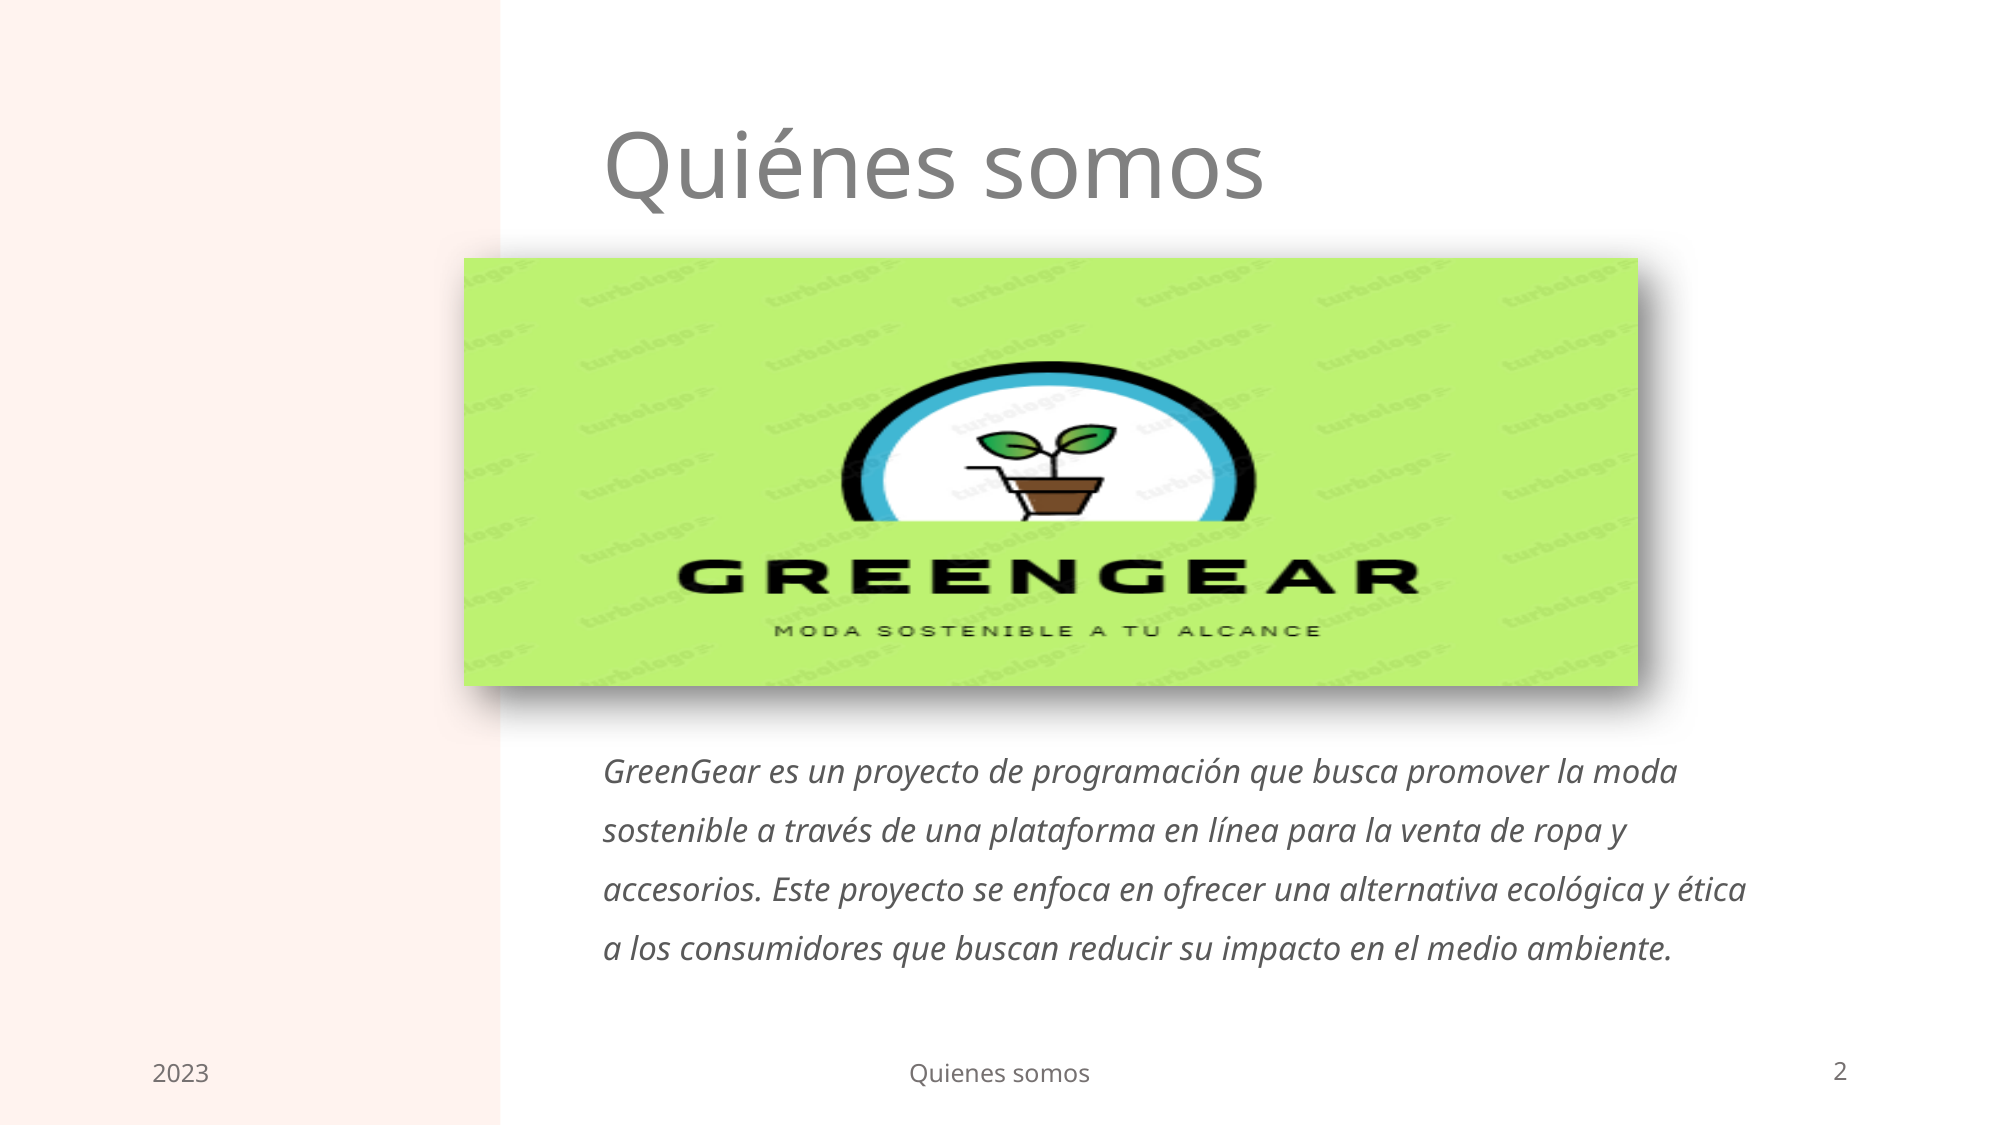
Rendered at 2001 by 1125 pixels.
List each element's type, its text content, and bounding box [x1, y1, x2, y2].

footer Quienes somos [662, 1042, 1338, 1103]
picture [464, 258, 1638, 687]
slide_number 2 [1412, 1042, 1863, 1103]
slide_number 2023 [137, 1042, 588, 1103]
list GreenGear es un proyecto de programación que busca promover la moda sostenible a través de una plataforma en línea para la venta de ropa y accesorios. Este proyecto se enfoca en ofrecer una alternativa ecológica y ética a los consumidores que buscan reducir su impacto en el medio ambiente. [588, 723, 1784, 1027]
title Quiénes somos [587, 59, 1783, 278]
